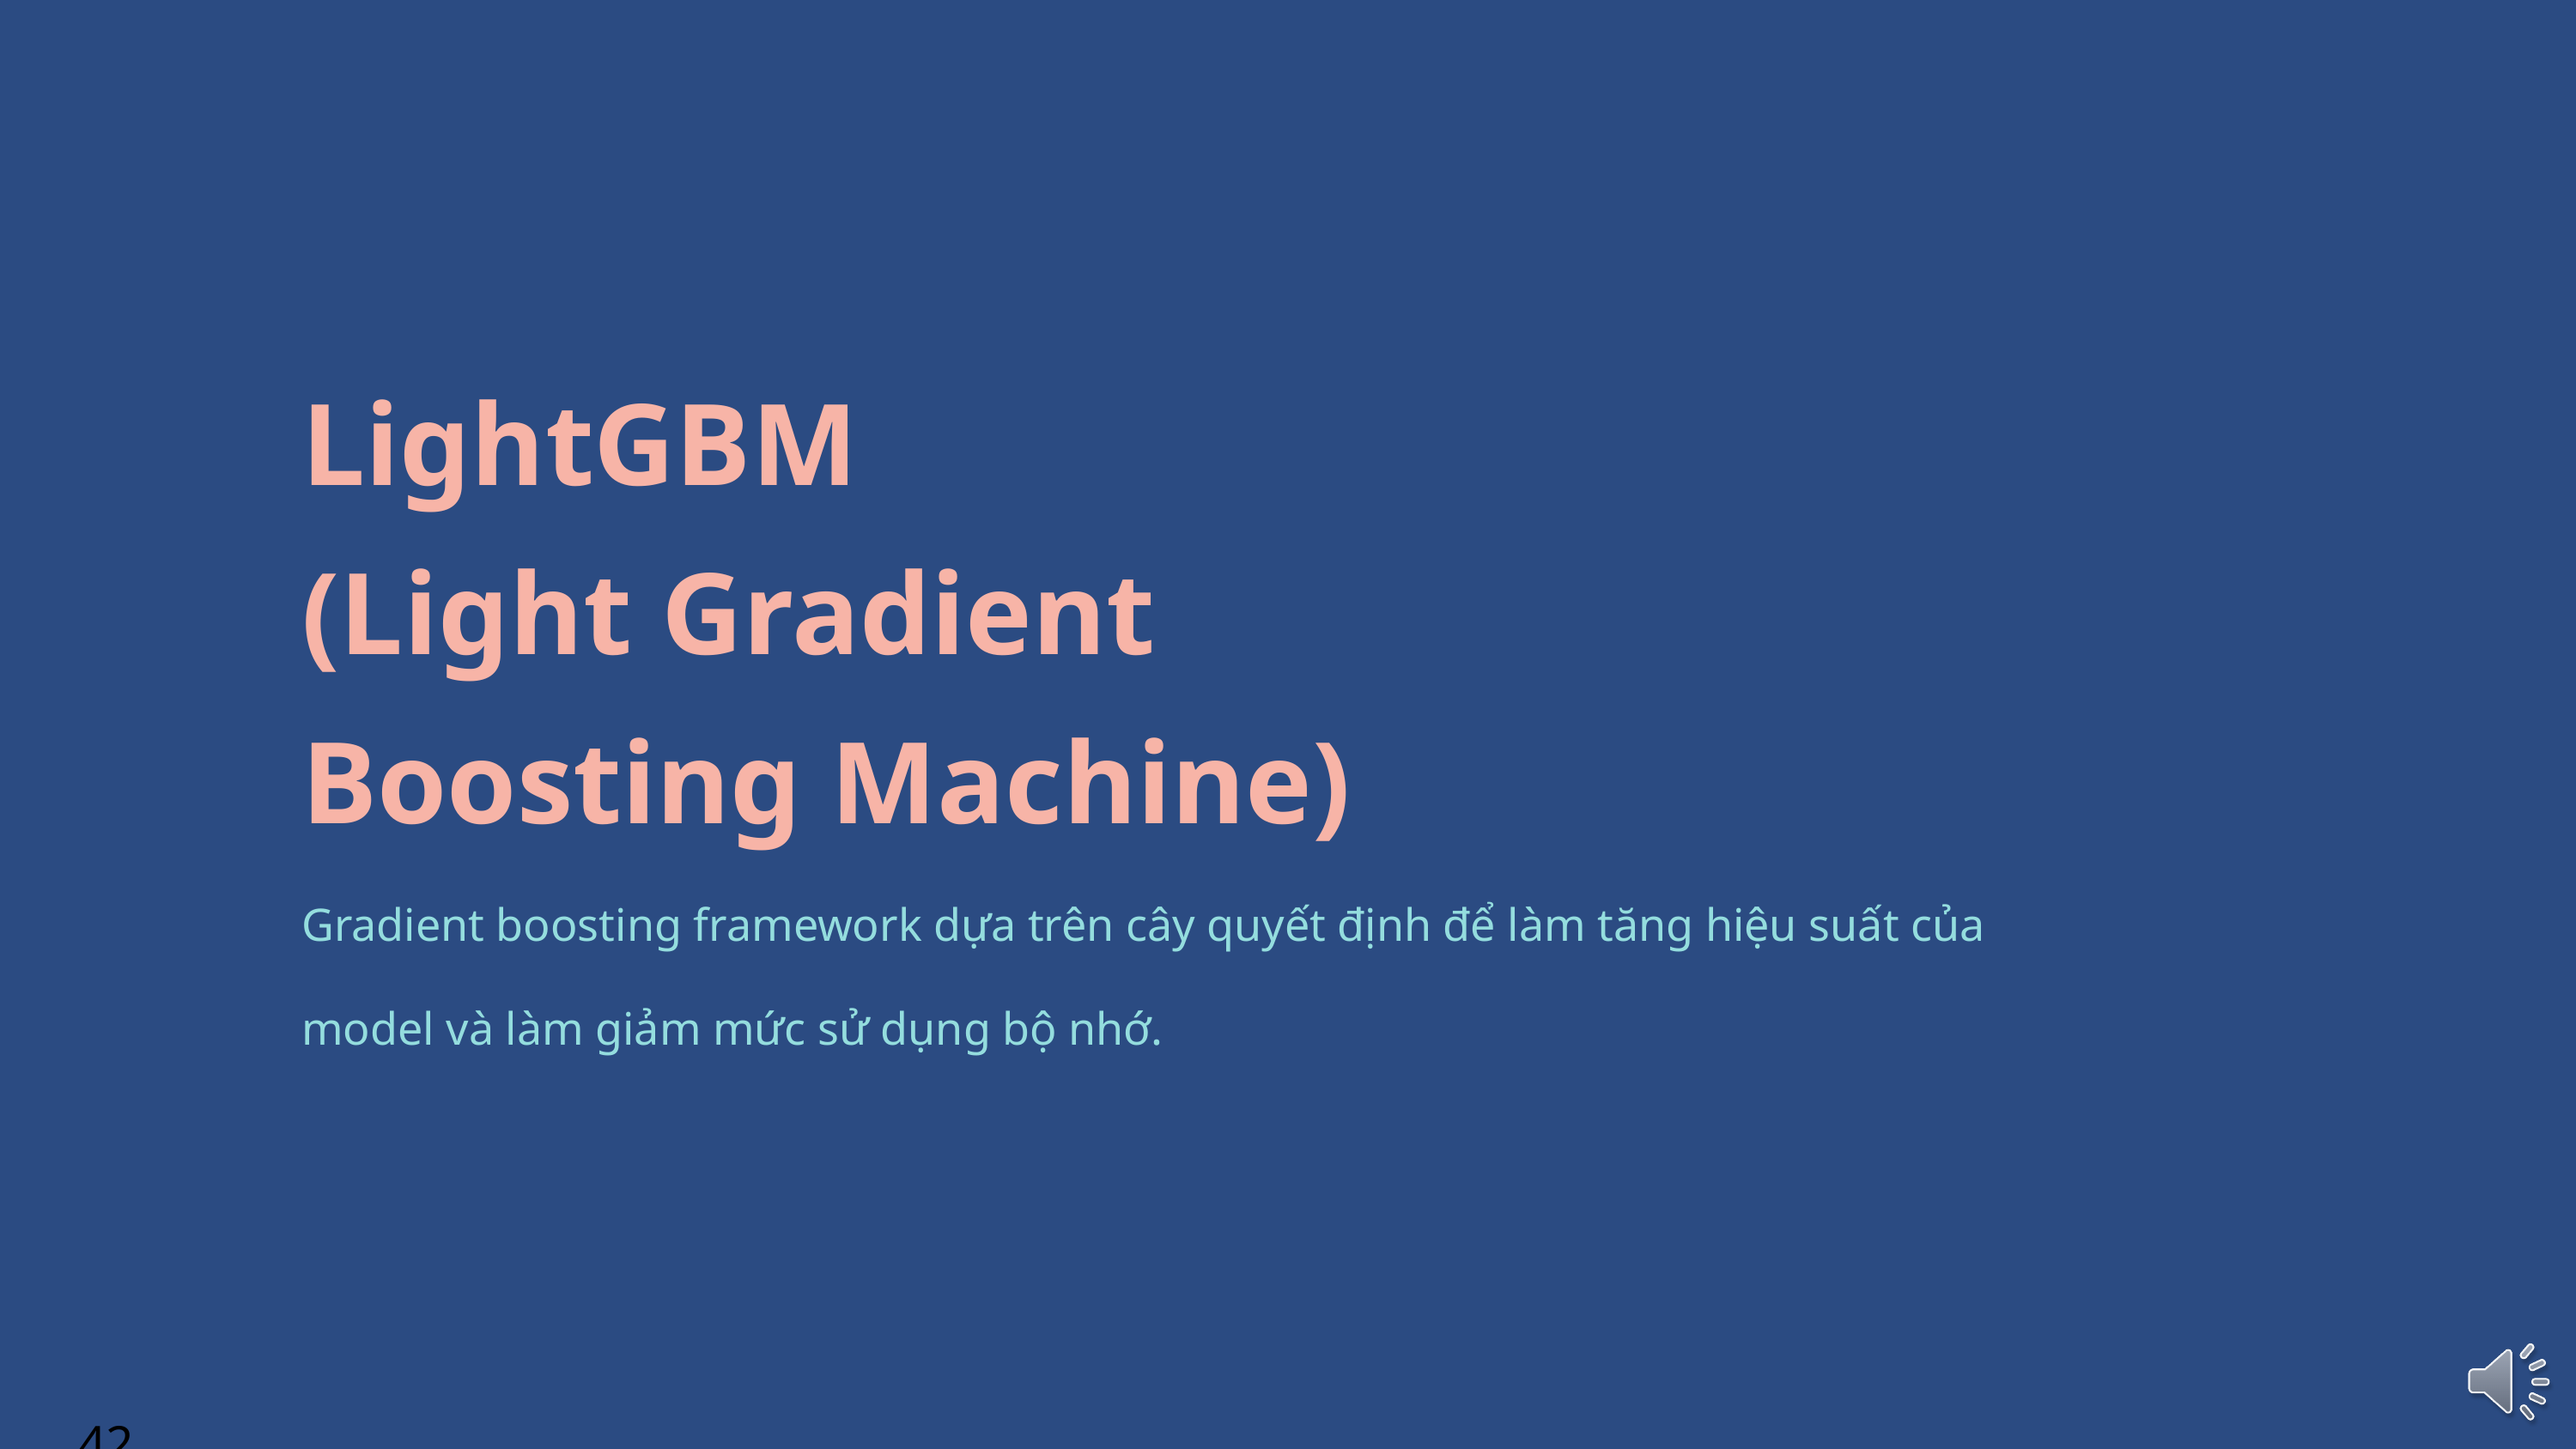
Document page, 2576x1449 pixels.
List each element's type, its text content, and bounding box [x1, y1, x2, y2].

text_box 242. [0, 1389, 198, 1449]
picture [2468, 1341, 2555, 1428]
text_box LightGBM (Light Gradient Boosting Machine) [301, 338, 1558, 846]
text_box Gradient boosting framework dựa trên cây quyết định để làm tăng hiệu suất của model và làm giảm mức sử dụng bộ nhớ. [301, 846, 2095, 1054]
